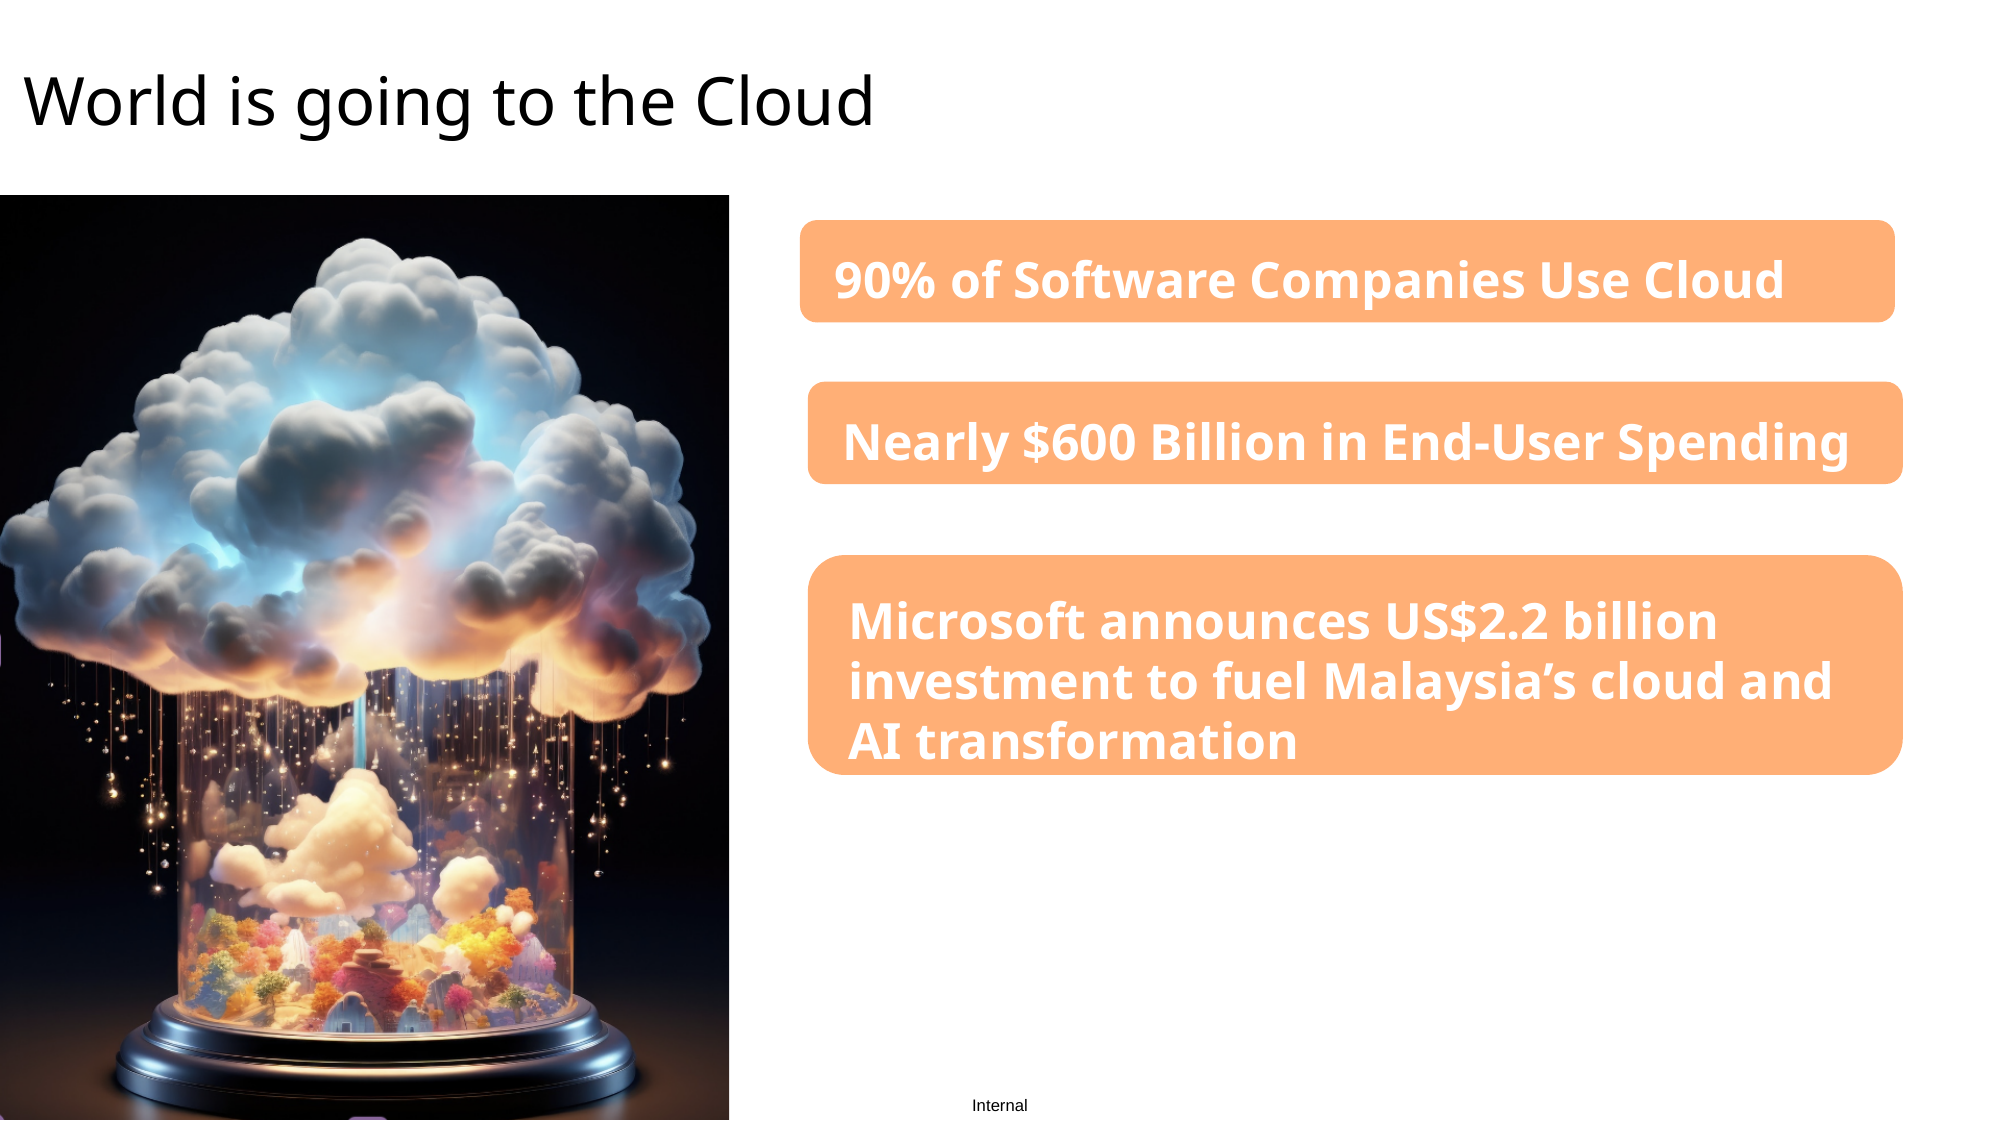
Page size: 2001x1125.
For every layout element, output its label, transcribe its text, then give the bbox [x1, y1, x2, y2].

text_box Microsoft announces US$2.2 billion investment to fuel Malaysia’s cloud and AI transformation [806, 554, 1904, 776]
text_box Nearly $600 Billion in End-User Spending [807, 380, 1904, 485]
picture [0, 194, 730, 1121]
title World is going to the Cloud [23, 58, 1831, 221]
text_box 90% of Software Companies Use Cloud [799, 219, 1896, 324]
